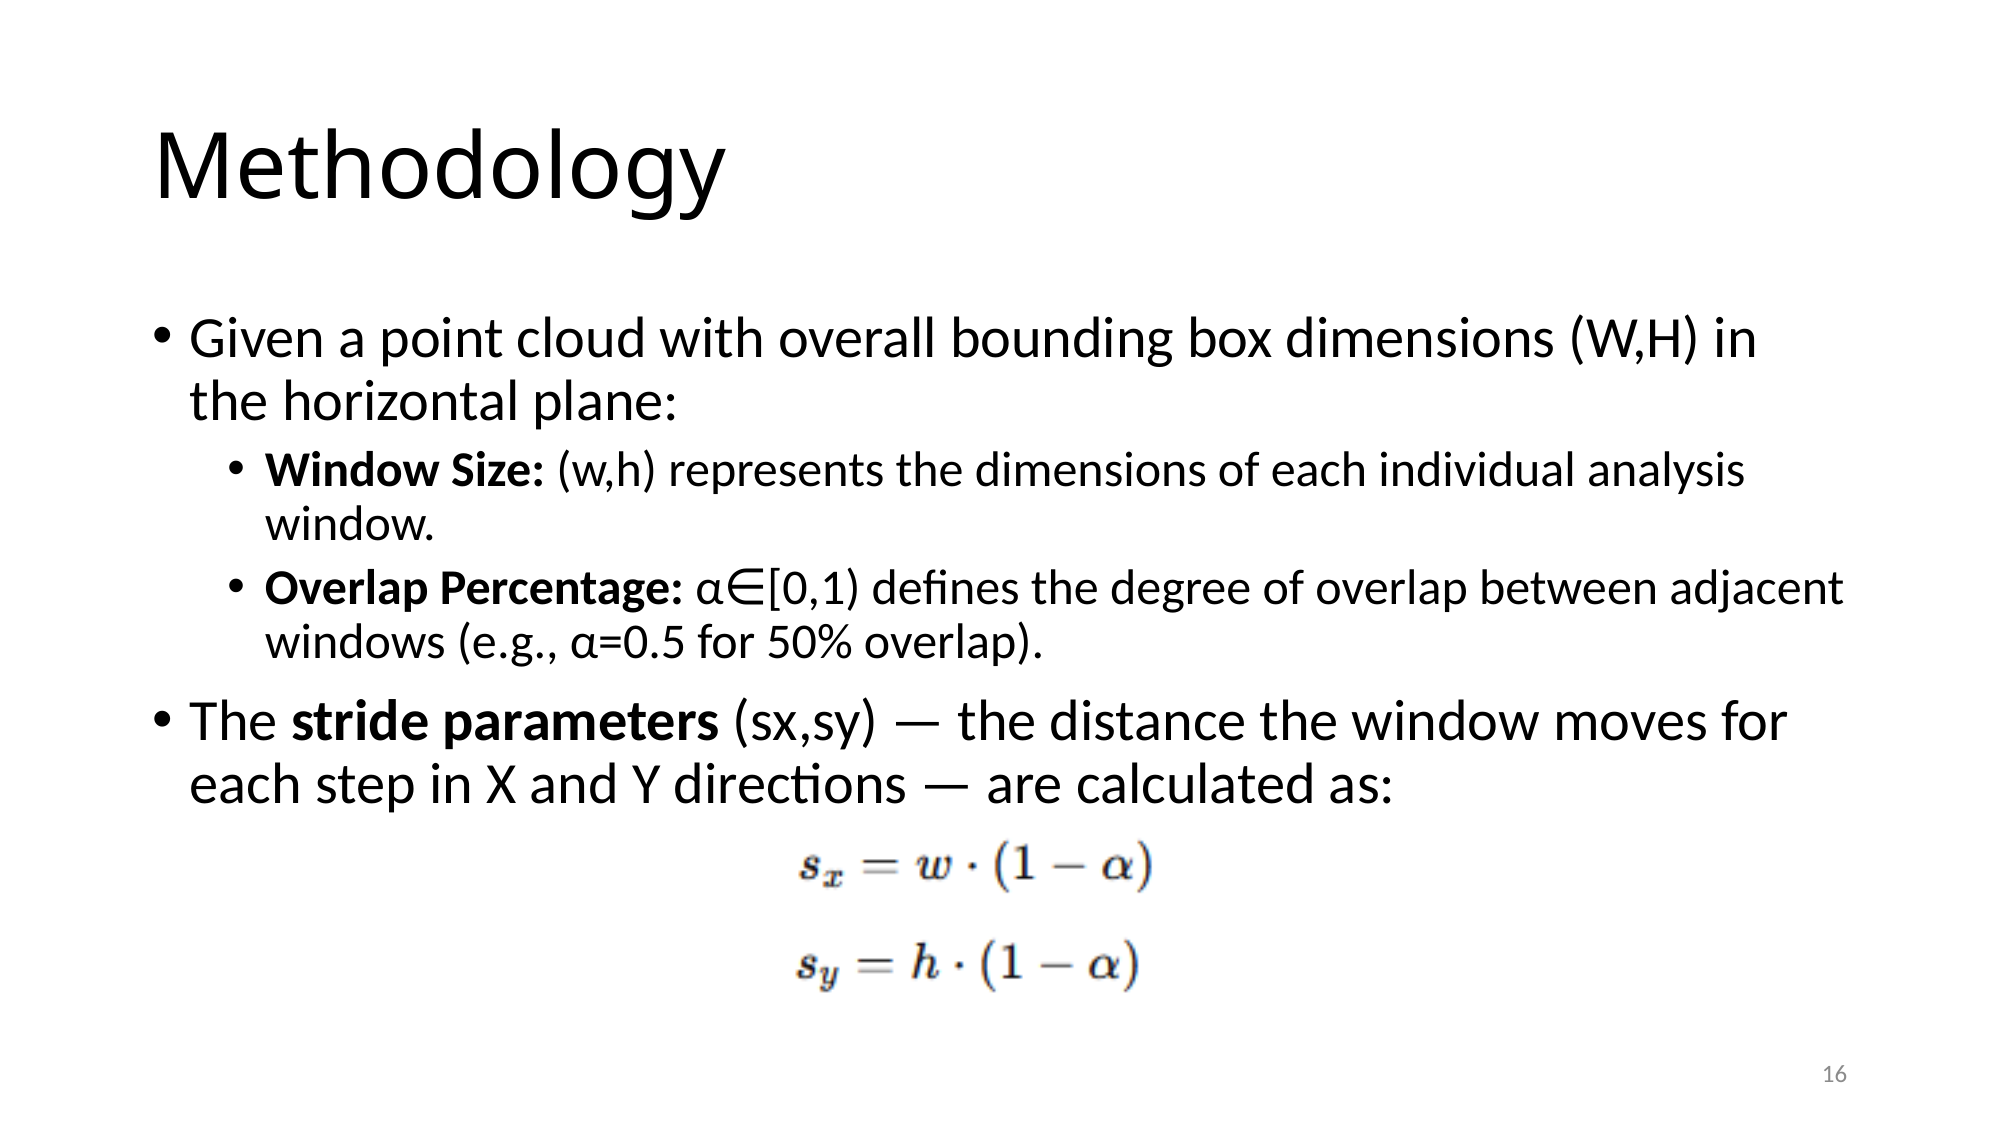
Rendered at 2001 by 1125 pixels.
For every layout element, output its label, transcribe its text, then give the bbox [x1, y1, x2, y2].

slide_number 16 [1412, 1042, 1863, 1103]
list Given a point cloud with overall bounding box dimensions (W,H) in the horizontal plane: Window Size: (w,h) represents the dimensions of each individual analysis window. Overlap Percentage: α∈[0,1) defines the degree of overlap between adjacent windows (e.g., α=0.5 for 50% overlap). The stride parameters (sx​,sy​) — the distance the window moves for each step in X and Y directions — are calculated as: [137, 299, 1863, 1014]
picture [745, 815, 1222, 1036]
title Methodology [137, 59, 1863, 278]
